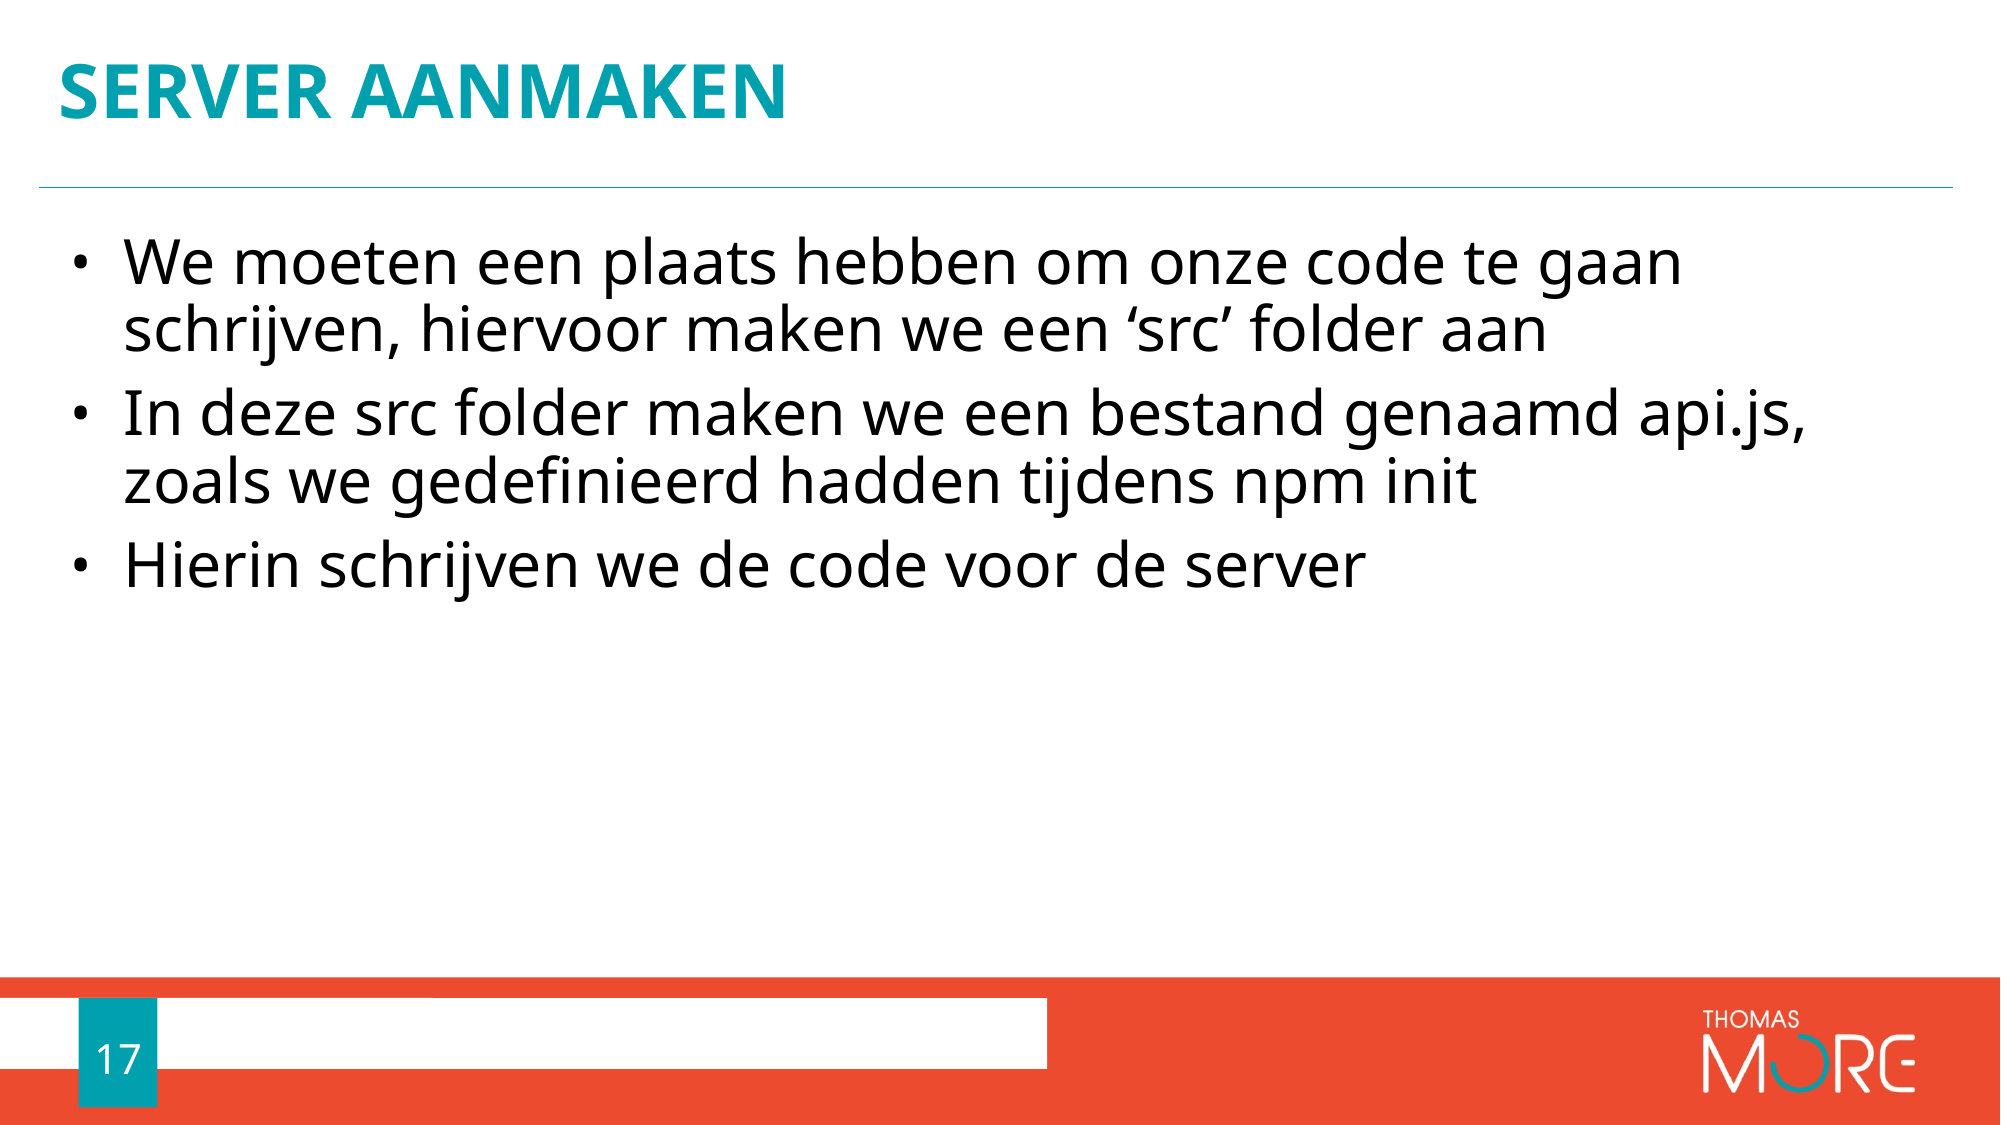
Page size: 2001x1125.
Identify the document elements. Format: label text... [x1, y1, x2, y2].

list We moeten een plaats hebben om onze code te gaan schrijven, hiervoor maken we een ‘src’ folder aan In deze src folder maken we een bestand genaamd api.js, zoals we gedefinieerd hadden tijdens npm init Hierin schrijven we de code voor de server [0, 188, 2000, 916]
footer [165, 998, 1048, 1069]
slide_number 17 [78, 998, 158, 1108]
title Server aanmaken [0, 0, 2000, 188]
picture [1673, 980, 1944, 1122]
